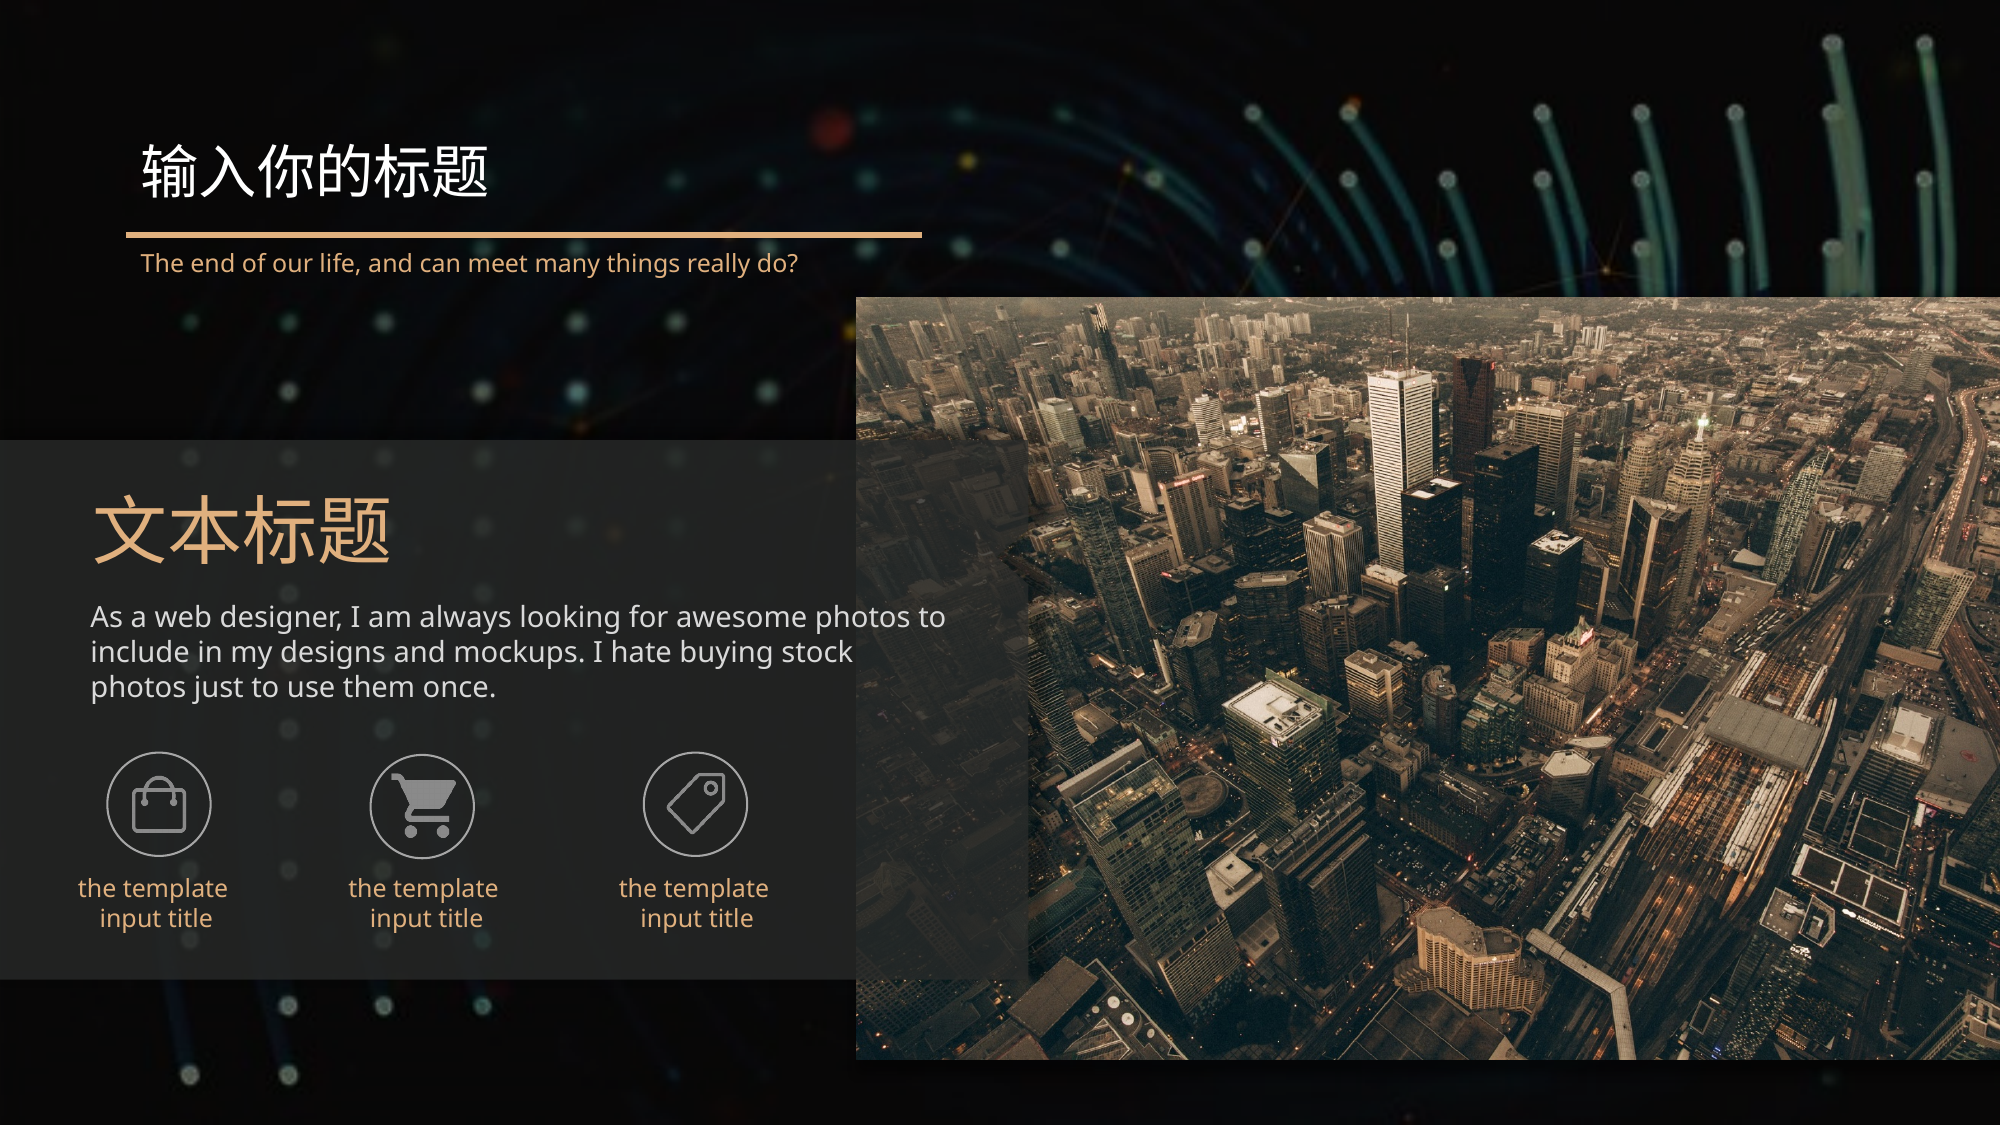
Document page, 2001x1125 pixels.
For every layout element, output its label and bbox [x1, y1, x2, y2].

text_box [107, 752, 211, 856]
text_box [125, 127, 1005, 281]
text_box [370, 754, 474, 859]
picture [0, 0, 2000, 1125]
text_box [643, 752, 748, 856]
